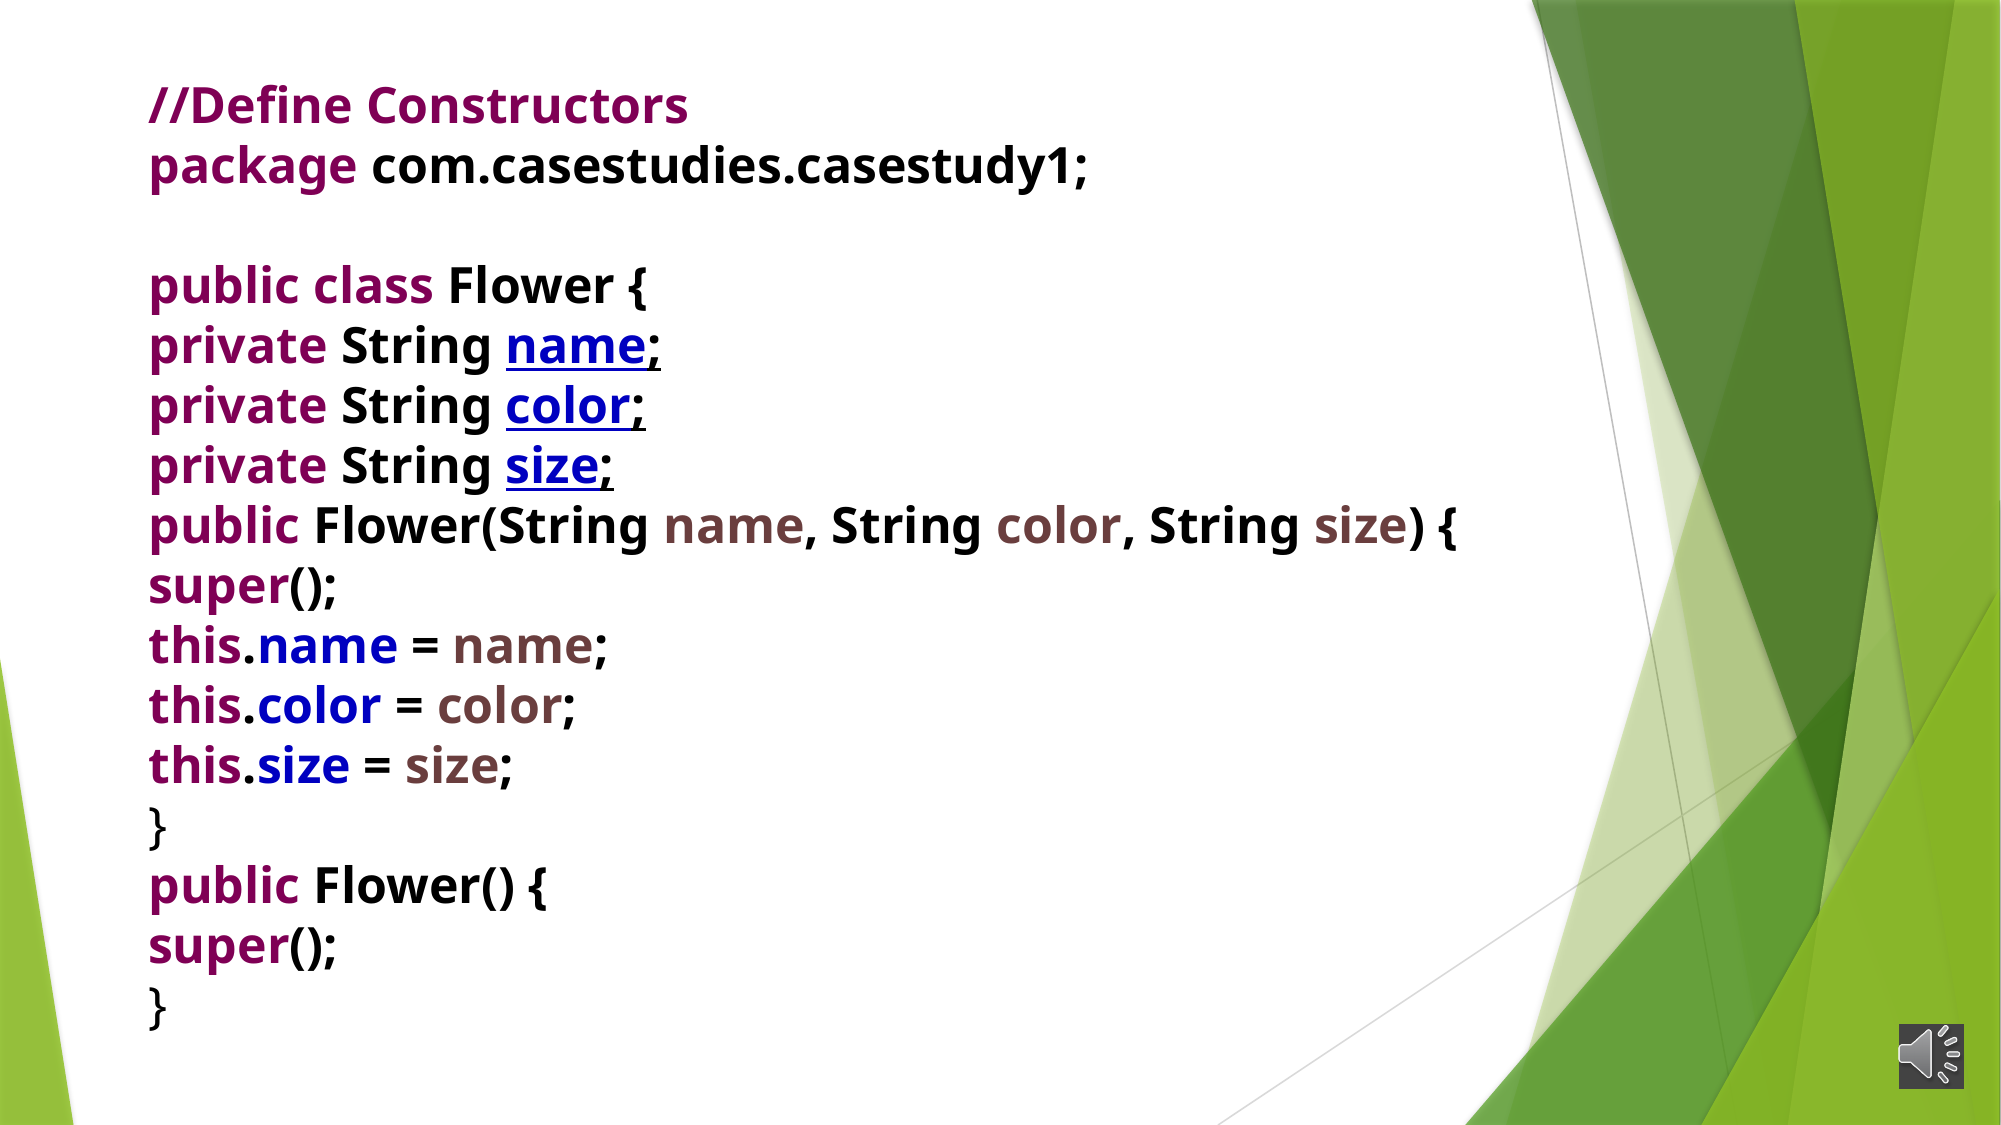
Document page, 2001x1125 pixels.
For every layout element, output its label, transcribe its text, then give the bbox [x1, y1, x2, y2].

picture [1897, 1022, 1966, 1091]
text_box //Define Constructors package com.casestudies.casestudy1; public class Flower { private String name; private String color; private String size; public Flower(String name, String color, String size) { super(); this.name = name; this.color = color; this.size = size; } public Flower() { super(); } } [133, 66, 1627, 1125]
